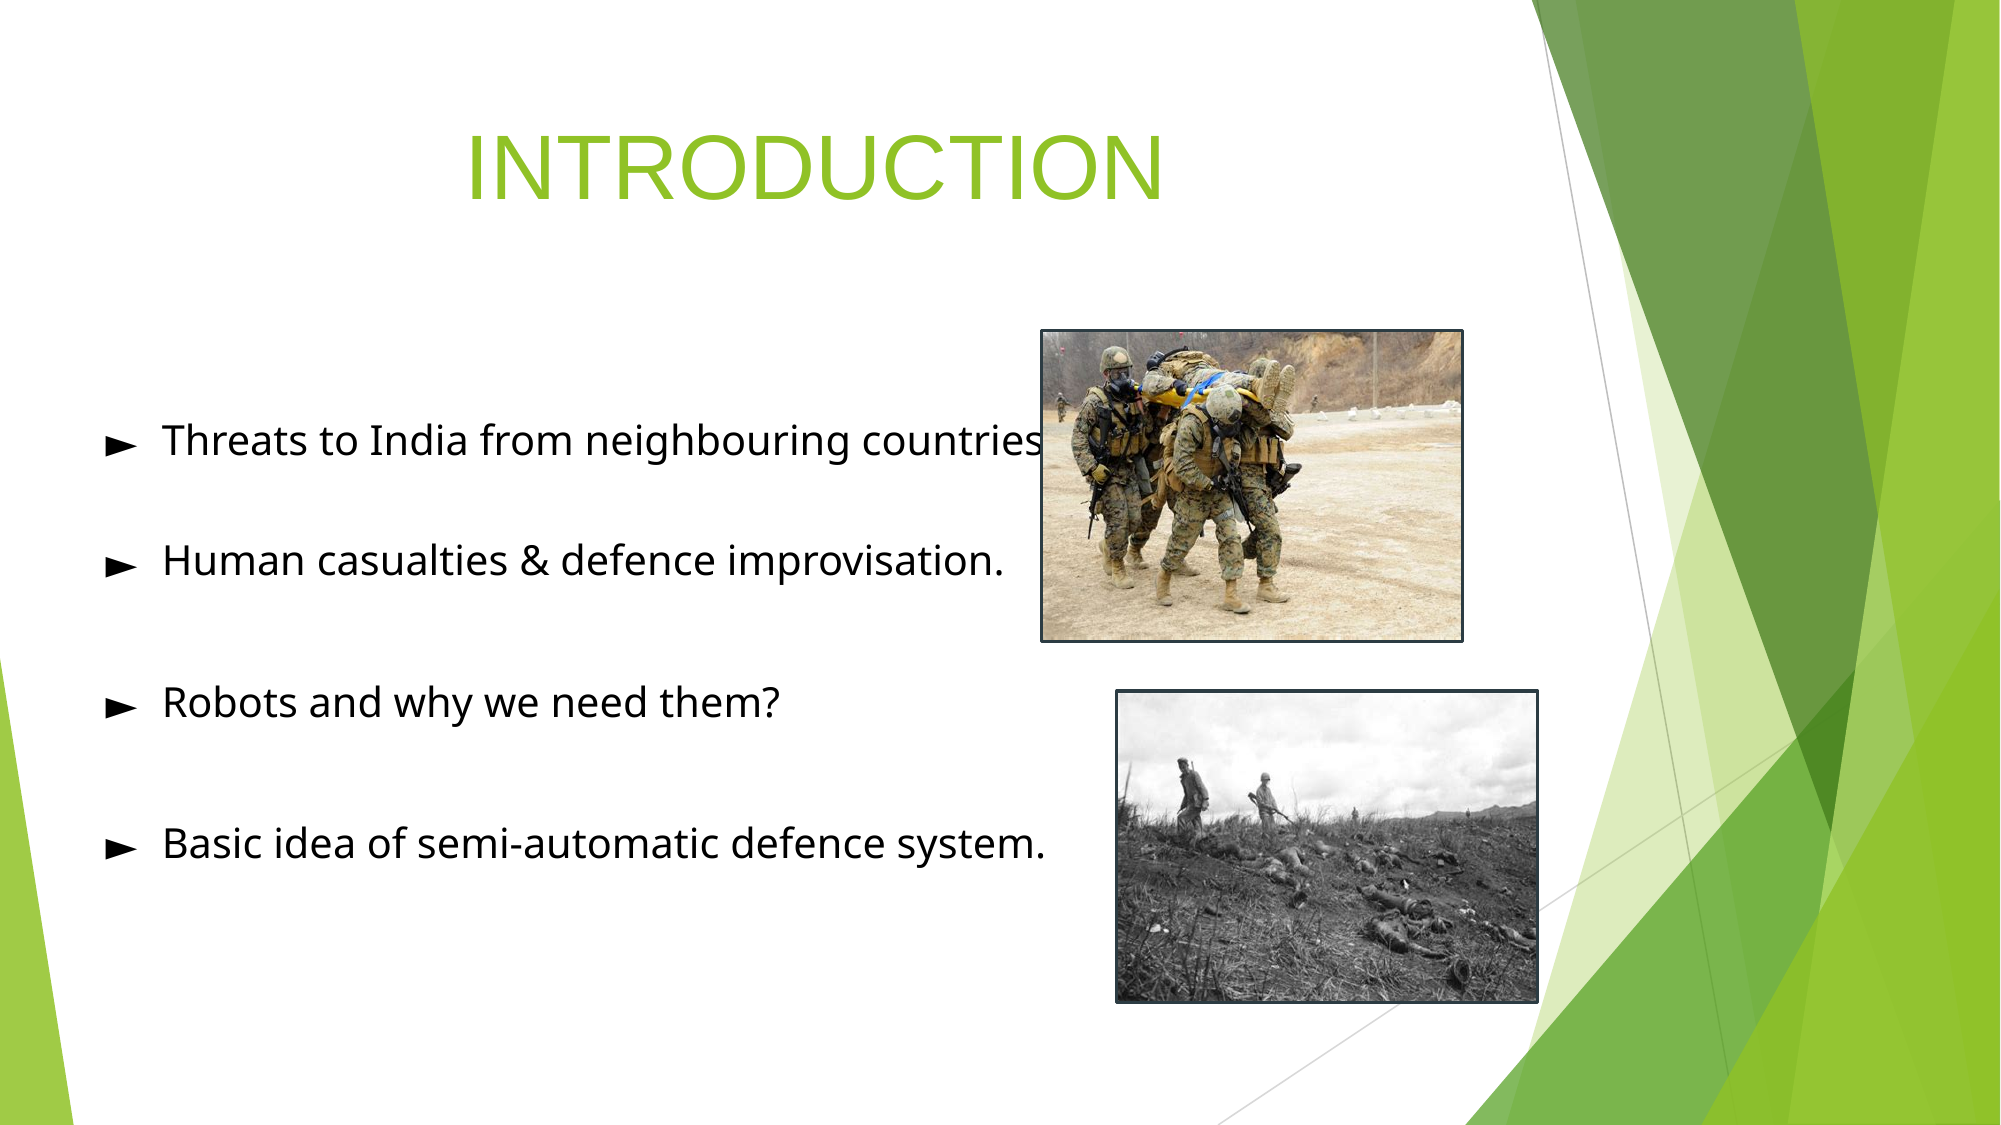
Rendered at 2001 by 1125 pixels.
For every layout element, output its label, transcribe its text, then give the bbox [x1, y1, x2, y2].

list Threats to India from neighbouring countries. Human casualties & defence improvisation. Robots and why we need them? Basic idea of semi-automatic defence system. [90, 406, 1113, 1080]
picture [1042, 331, 1462, 641]
title INTRODUCTION [111, 99, 1522, 317]
picture [1117, 692, 1537, 1002]
